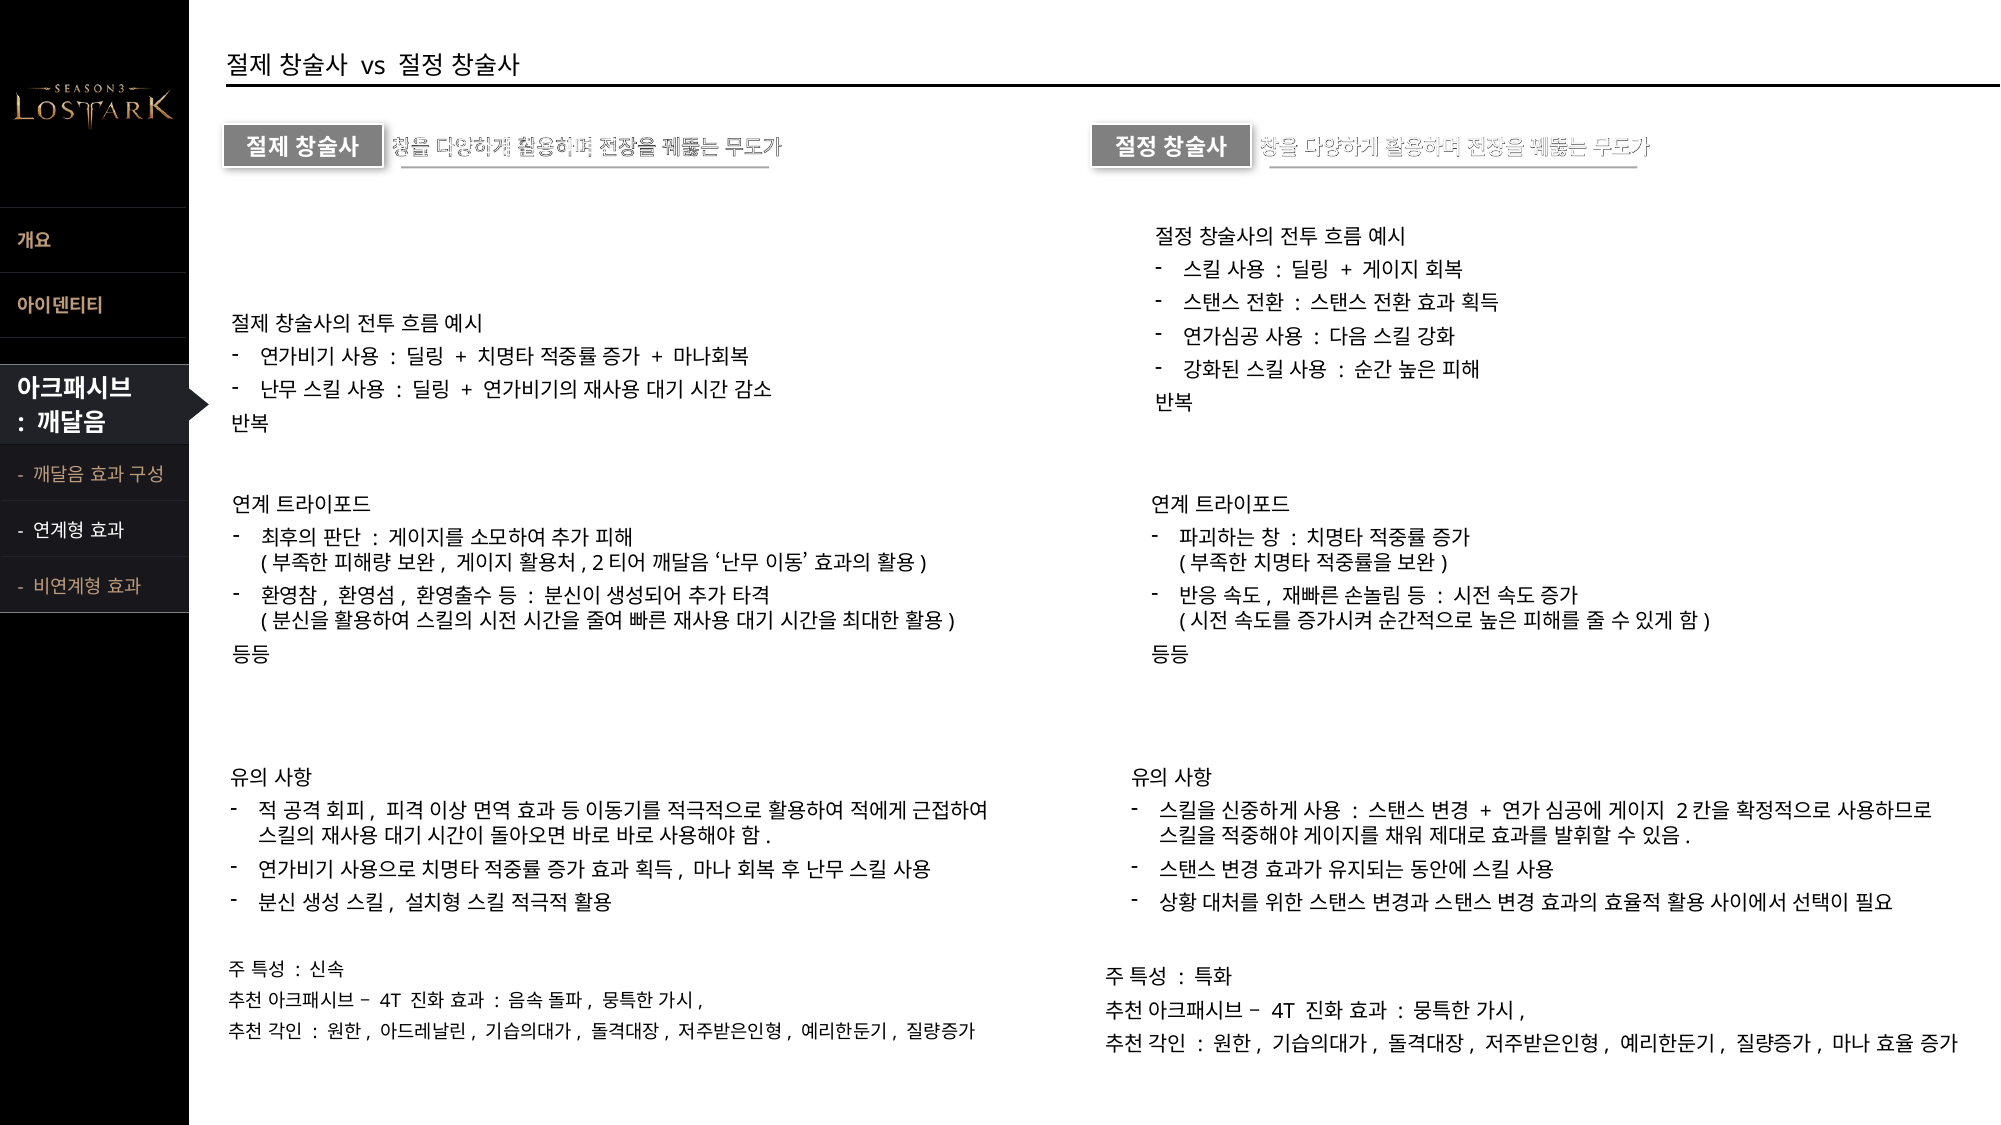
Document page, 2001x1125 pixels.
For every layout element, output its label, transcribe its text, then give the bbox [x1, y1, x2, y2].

text_box 주 특성 : 특화 추천 아크패시브 – 4T 진화 효과 : 뭉특한 가시, 추천 각인 : 원한, 기습의대가, 돌격대장, 저주받은인형, 예리한둔기, 질량증가, 마나 효율 증가 [1105, 956, 1959, 1063]
text_box 유의 사항 적 공격 회피, 피격 이상 면역 효과 등 이동기를 적극적으로 활용하여 적에게 근접하여 스킬의 재사용 대기 시간이 돌아오면 바로 바로 사용해야 함. 연가비기 사용으로 치명타 적중률 증가 효과 획득, 마나 회복 후 난무 스킬 사용 분신 생성 스킬, 설치형 스킬 적극적 활용 [230, 757, 989, 956]
picture [10, 84, 175, 132]
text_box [0, 447, 190, 612]
text_box 연계 트라이포드 최후의 판단 : 게이지를 소모하여 추가 피해 (부족한 피해량 보완, 게이지 활용처, 2티어 깨달음 ‘난무 이동’ 효과의 활용) 환영참, 환영섬, 환영출수 등 : 분신이 생성되어 추가 타격 (분신을 활용하여 스킬의 시전 시간을 줄여 빠른 재사용 대기 시간을 최대한 활용) 등등 [232, 483, 955, 674]
text_box 절제 창술사의 전투 흐름 예시 연가비기 사용 : 딜링 + 치명타 적중률 증가 + 마나회복 난무 스킬 사용 : 딜링 + 연가비기의 재사용 대기 시간 감소 반복 [231, 303, 778, 443]
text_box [1268, 125, 1641, 168]
text_box 주 특성 : 신속 추천 아크패시브 – 4T 진화 효과 : 음속 돌파, 뭉특한 가시, 추천 각인 : 원한, 아드레날린, 기습의대가, 돌격대장, 저주받은인형, 예리한둔기, 질량증가 [228, 950, 976, 1050]
text_box 연계 트라이포드 파괴하는 창 : 치명타 적중률 증가 (부족한 치명타 적중률을 보완) 반응 속도, 재빠른 손놀림 등 : 시전 속도 증가 (시전 속도를 증가시켜 순간적으로 높은 피해를 줄 수 있게 함) 등등 [1151, 483, 1710, 674]
text_box 절정 창술사 [1091, 124, 1252, 168]
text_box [225, 48, 2000, 87]
text_box 유의 사항 스킬을 신중하게 사용 : 스탠스 변경 + 연가 심공에 게이지 2칸을 확정적으로 사용하므로 스킬을 적중해야 게이지를 채워 제대로 효과를 발휘할 수 있음. 스탠스 변경 효과가 유지되는 동안에 스킬 사용 상황 대처를 위한 스탠스 변경과 스탠스 변경 효과의 효율적 활용 사이에서 선택이 필요 [1131, 757, 1933, 922]
text_box 절정 창술사의 전투 흐름 예시 스킬 사용 : 딜링 + 게이지 회복 스탠스 전환 : 스탠스 전환 효과 획득 연가심공 사용 : 다음 스킬 강화 강화된 스킬 사용 : 순간 높은 피해 반복 [1155, 216, 1499, 423]
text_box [225, 123, 773, 168]
